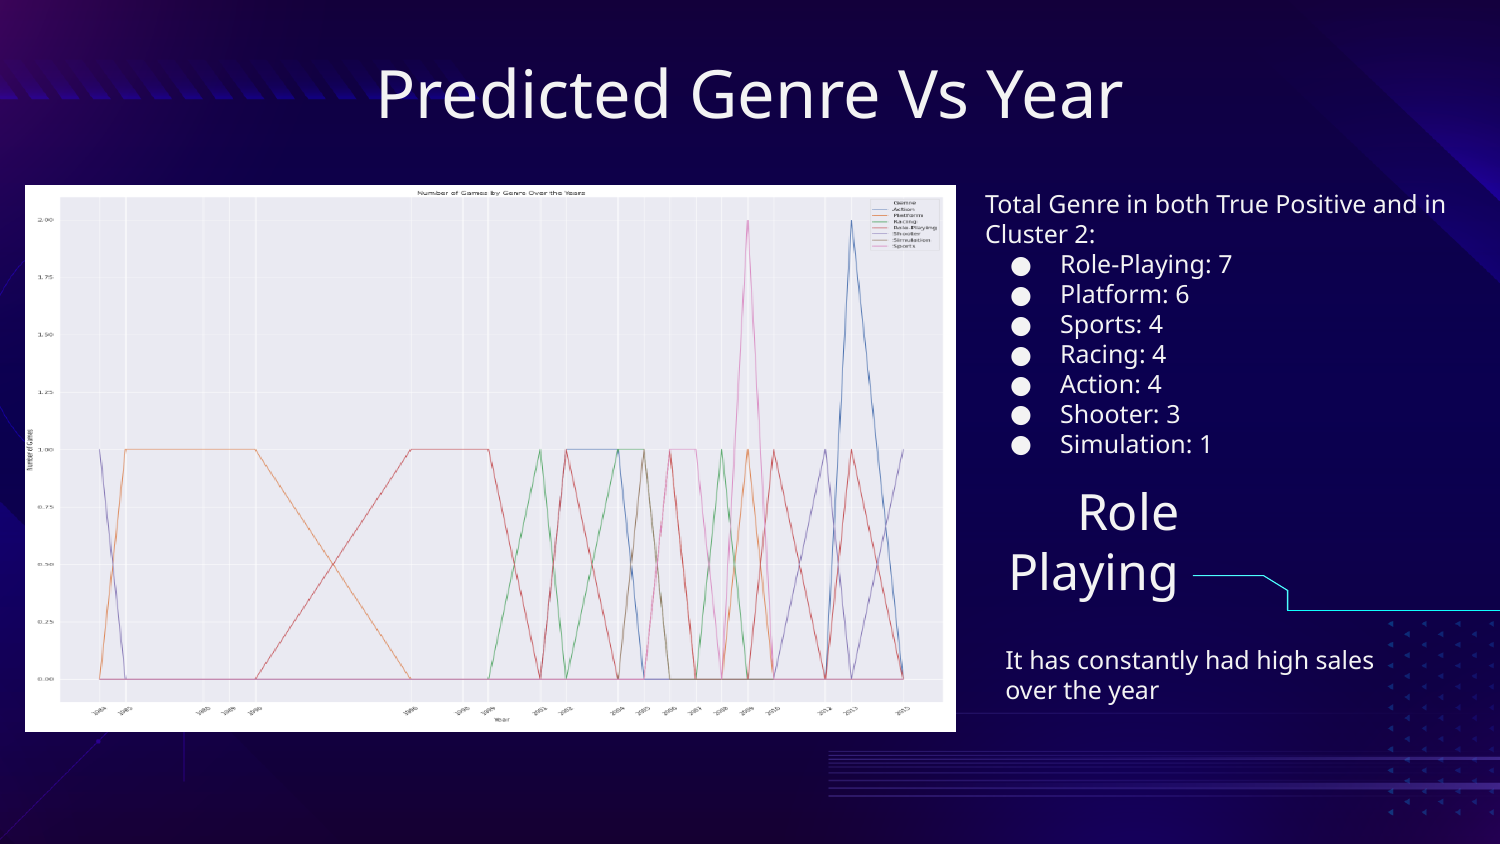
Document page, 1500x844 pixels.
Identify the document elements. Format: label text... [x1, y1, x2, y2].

text_box Total Genre in both True Positive and in Cluster 2: Role-Playing: 7 Platform: 6 Sports: 4 Racing: 4 Action: 4 Shooter: 3 Simulation: 1 [985, 185, 1472, 459]
picture [0, 0, 1500, 844]
text_box [1192, 575, 1289, 610]
title Predicted Genre Vs Year [322, 0, 1178, 147]
text_box It has constantly had high sales over the year [1005, 643, 1395, 733]
text_box Role Playing [985, 511, 1180, 601]
